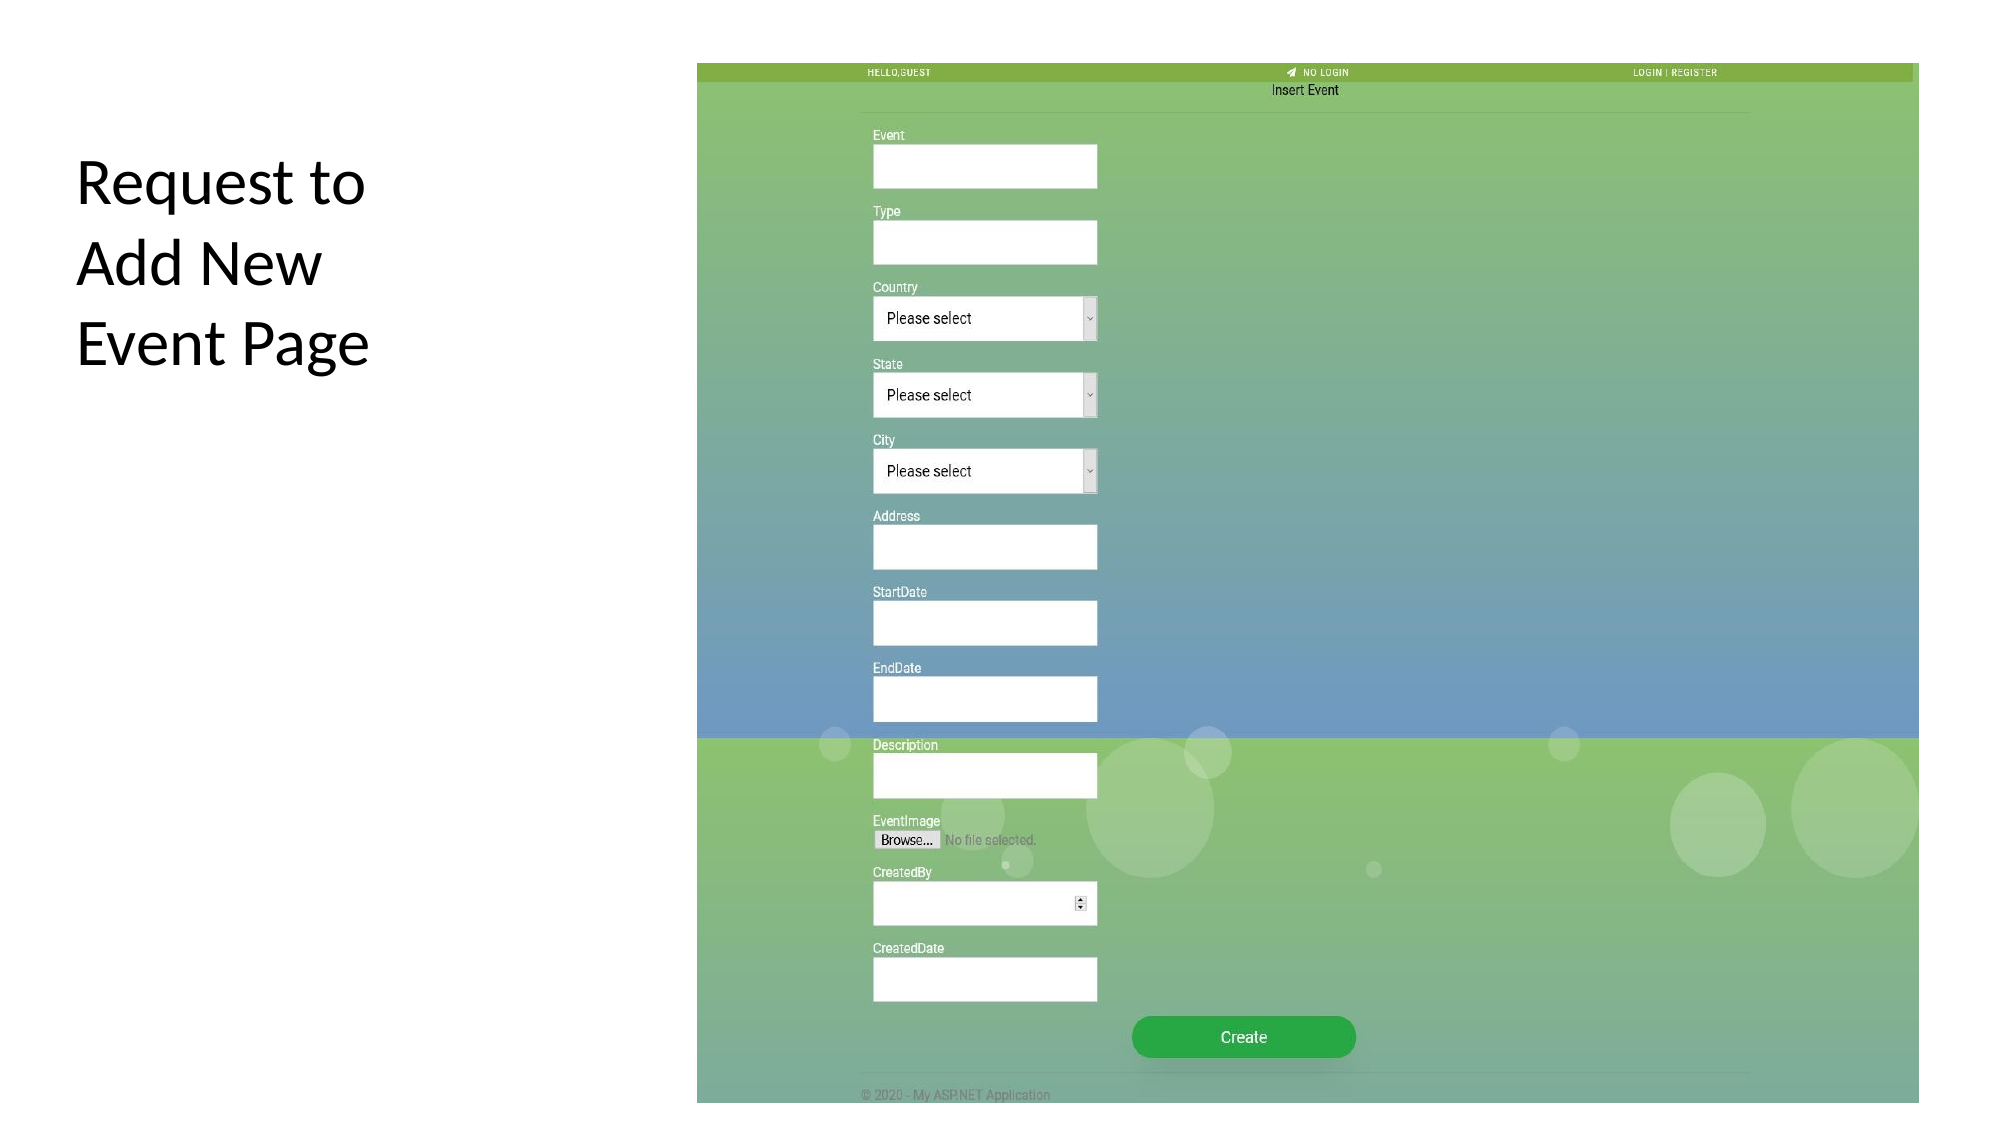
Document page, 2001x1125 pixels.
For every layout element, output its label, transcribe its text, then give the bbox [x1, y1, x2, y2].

text_box Request to Add New Event Page [61, 130, 450, 431]
picture [697, 63, 1919, 1103]
